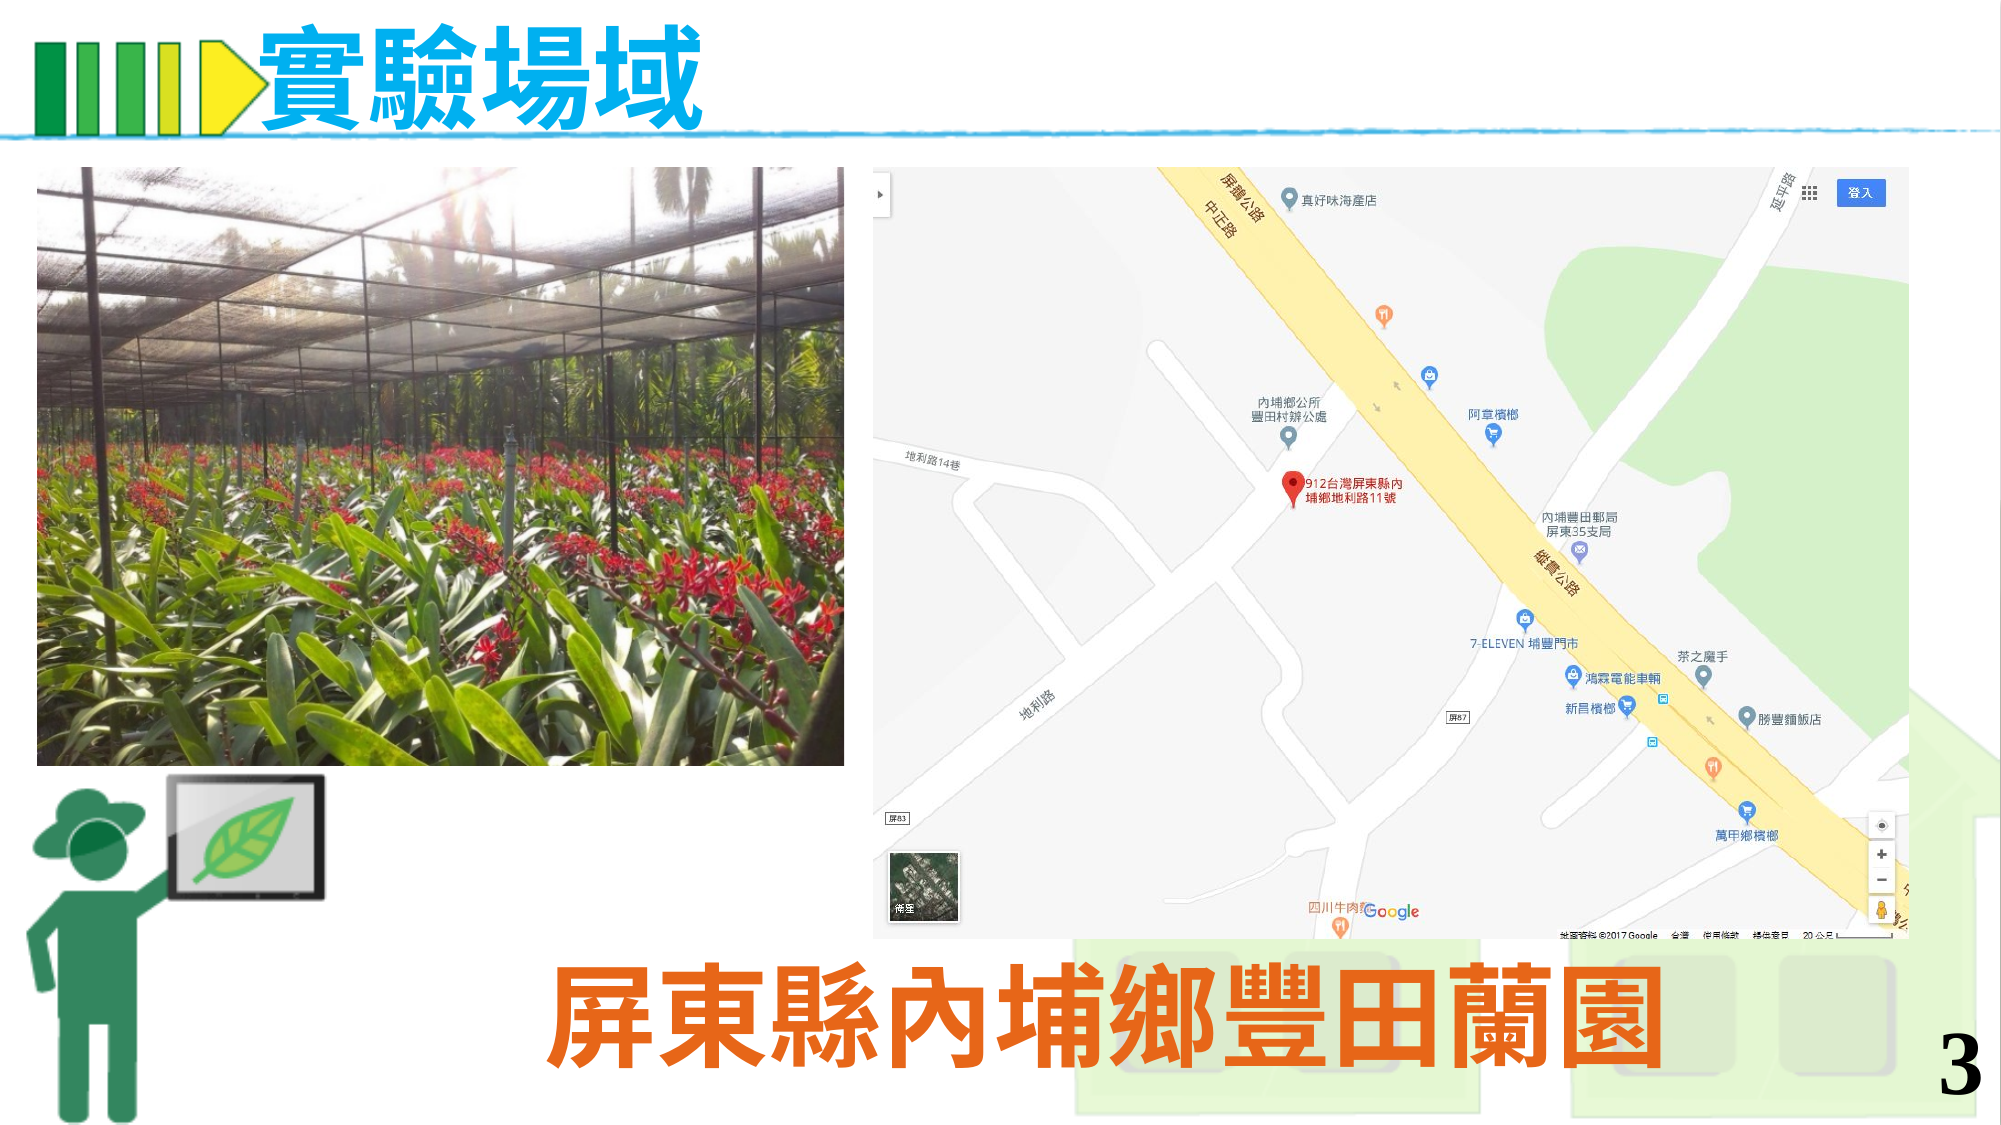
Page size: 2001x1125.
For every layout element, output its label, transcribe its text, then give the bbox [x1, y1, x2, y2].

text_box 屏東縣內埔鄉豐田蘭園 [369, 938, 1844, 1089]
slide_number 3 [1781, 991, 2000, 1125]
title 實驗場域 [240, 0, 1973, 217]
picture [0, 0, 2000, 1125]
